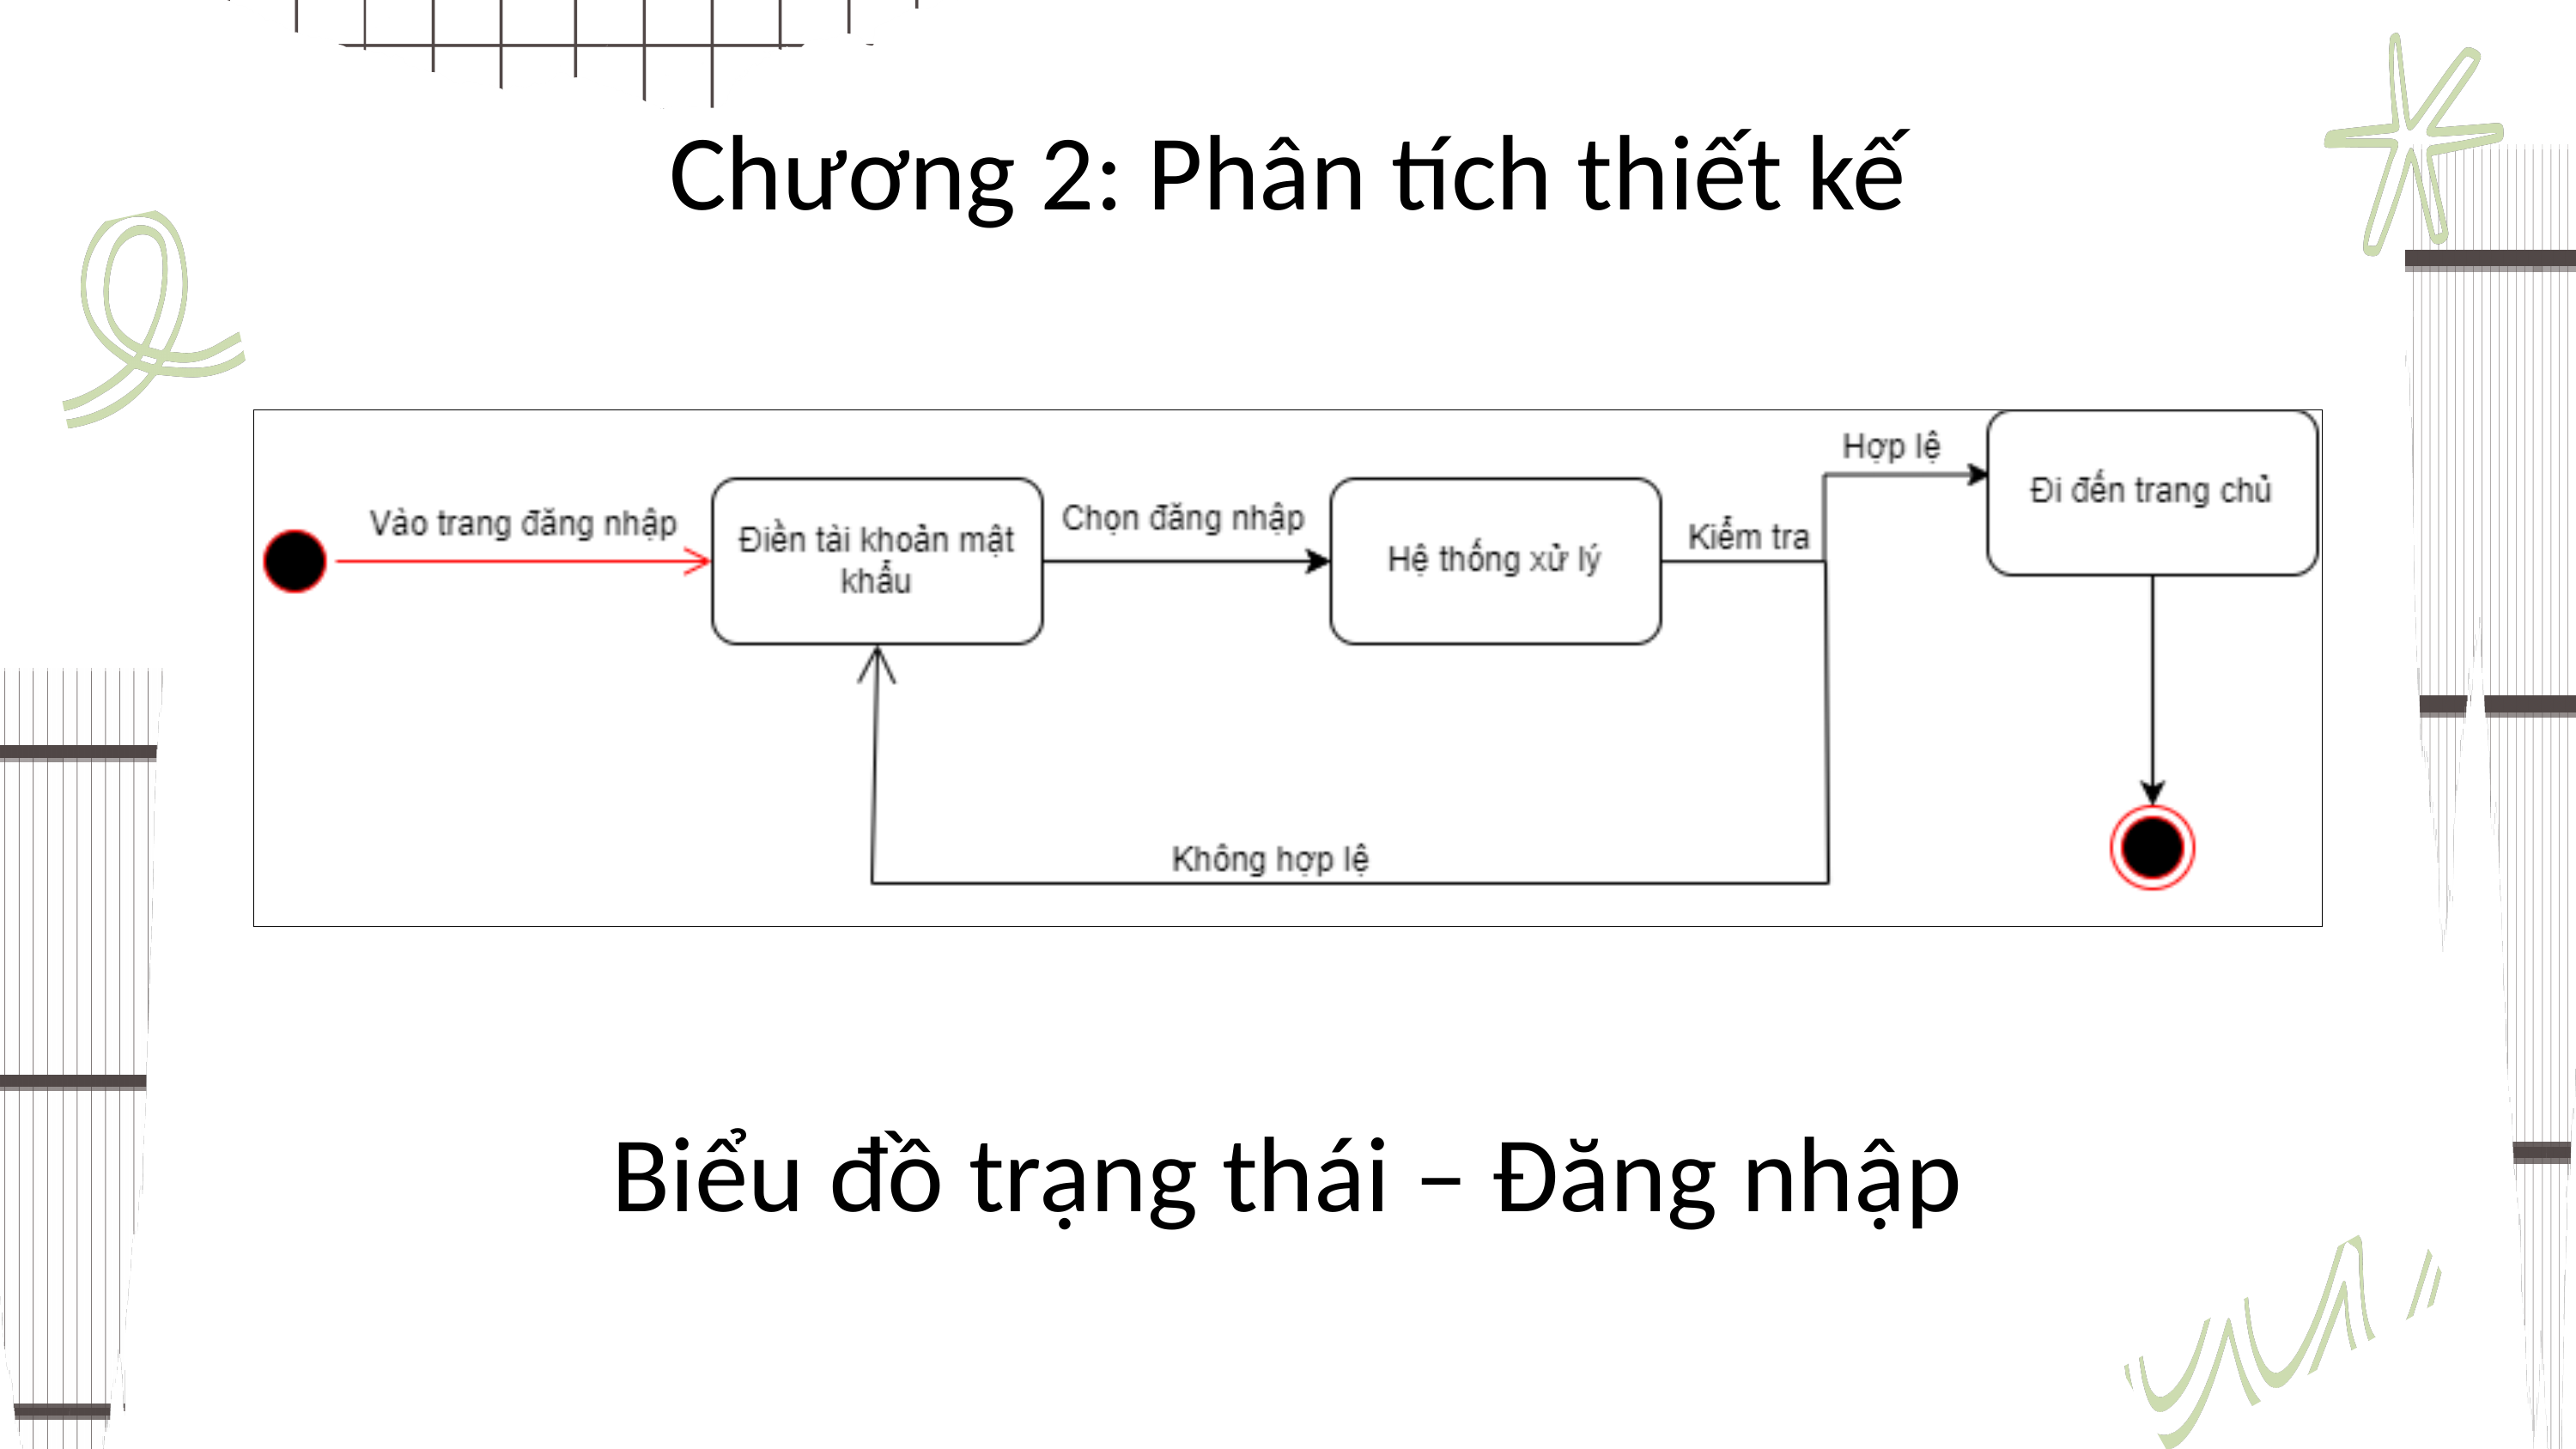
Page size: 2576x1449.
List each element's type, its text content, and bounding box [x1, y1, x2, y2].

text_box [2405, 144, 2576, 1449]
text_box Biểu đồ trạng thái – Đăng nhập [517, 1097, 2058, 1240]
text_box [0, 0, 1057, 110]
text_box [27, 198, 252, 430]
text_box Chương 2: Phân tích thiết kế [416, 95, 2160, 238]
text_box [0, 668, 163, 1449]
picture [252, 409, 2324, 927]
text_box [2324, 33, 2504, 257]
text_box [2120, 1208, 2454, 1449]
